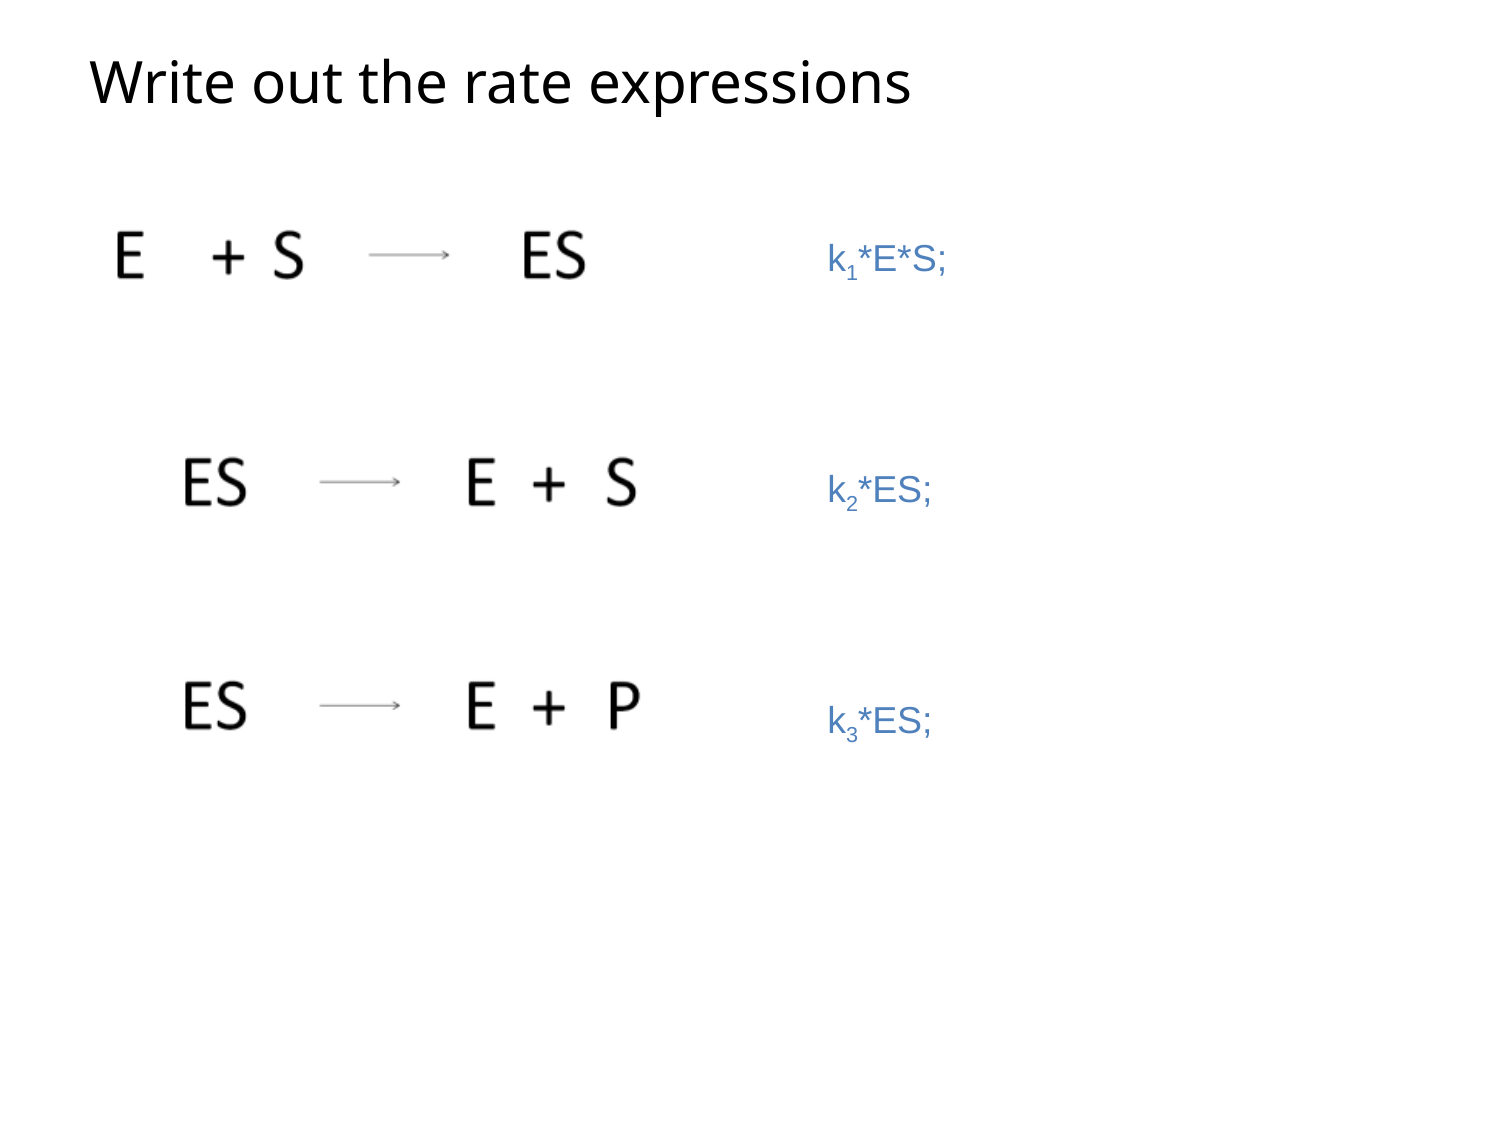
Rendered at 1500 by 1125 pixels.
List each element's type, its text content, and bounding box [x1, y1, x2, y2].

picture [67, 446, 688, 529]
text_box Write out the rate expressions [74, 37, 1488, 123]
text_box k1*E*S; k2*ES; k3*ES; [812, 226, 1213, 755]
picture [67, 187, 688, 297]
picture [67, 671, 688, 746]
